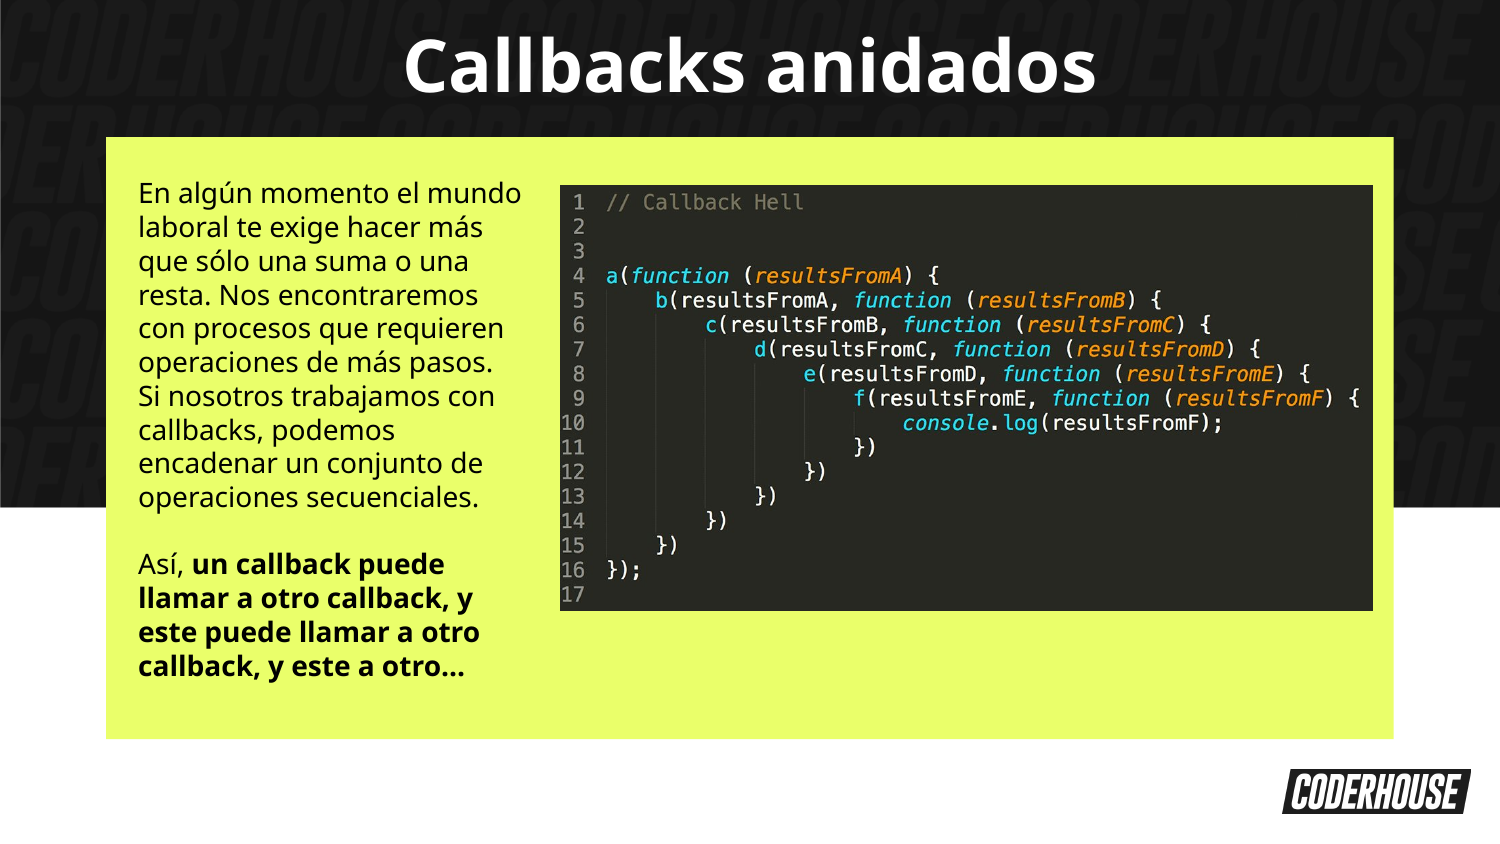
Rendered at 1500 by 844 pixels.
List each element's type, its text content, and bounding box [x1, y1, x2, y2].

picture [0, 0, 1500, 844]
text_box Callbacks anidados [239, 15, 1261, 124]
text_box [106, 137, 1394, 740]
text_box En algún momento el mundo laboral te exige hacer más que sólo una suma o una resta. Nos encontraremos con procesos que requieren operaciones de más pasos. Si nosotros trabajamos con callbacks, podemos encadenar un conjunto de operaciones secuenciales. Así, un callback puede llamar a otro callback, y este puede llamar a otro callback, y este a otro… [123, 160, 540, 697]
